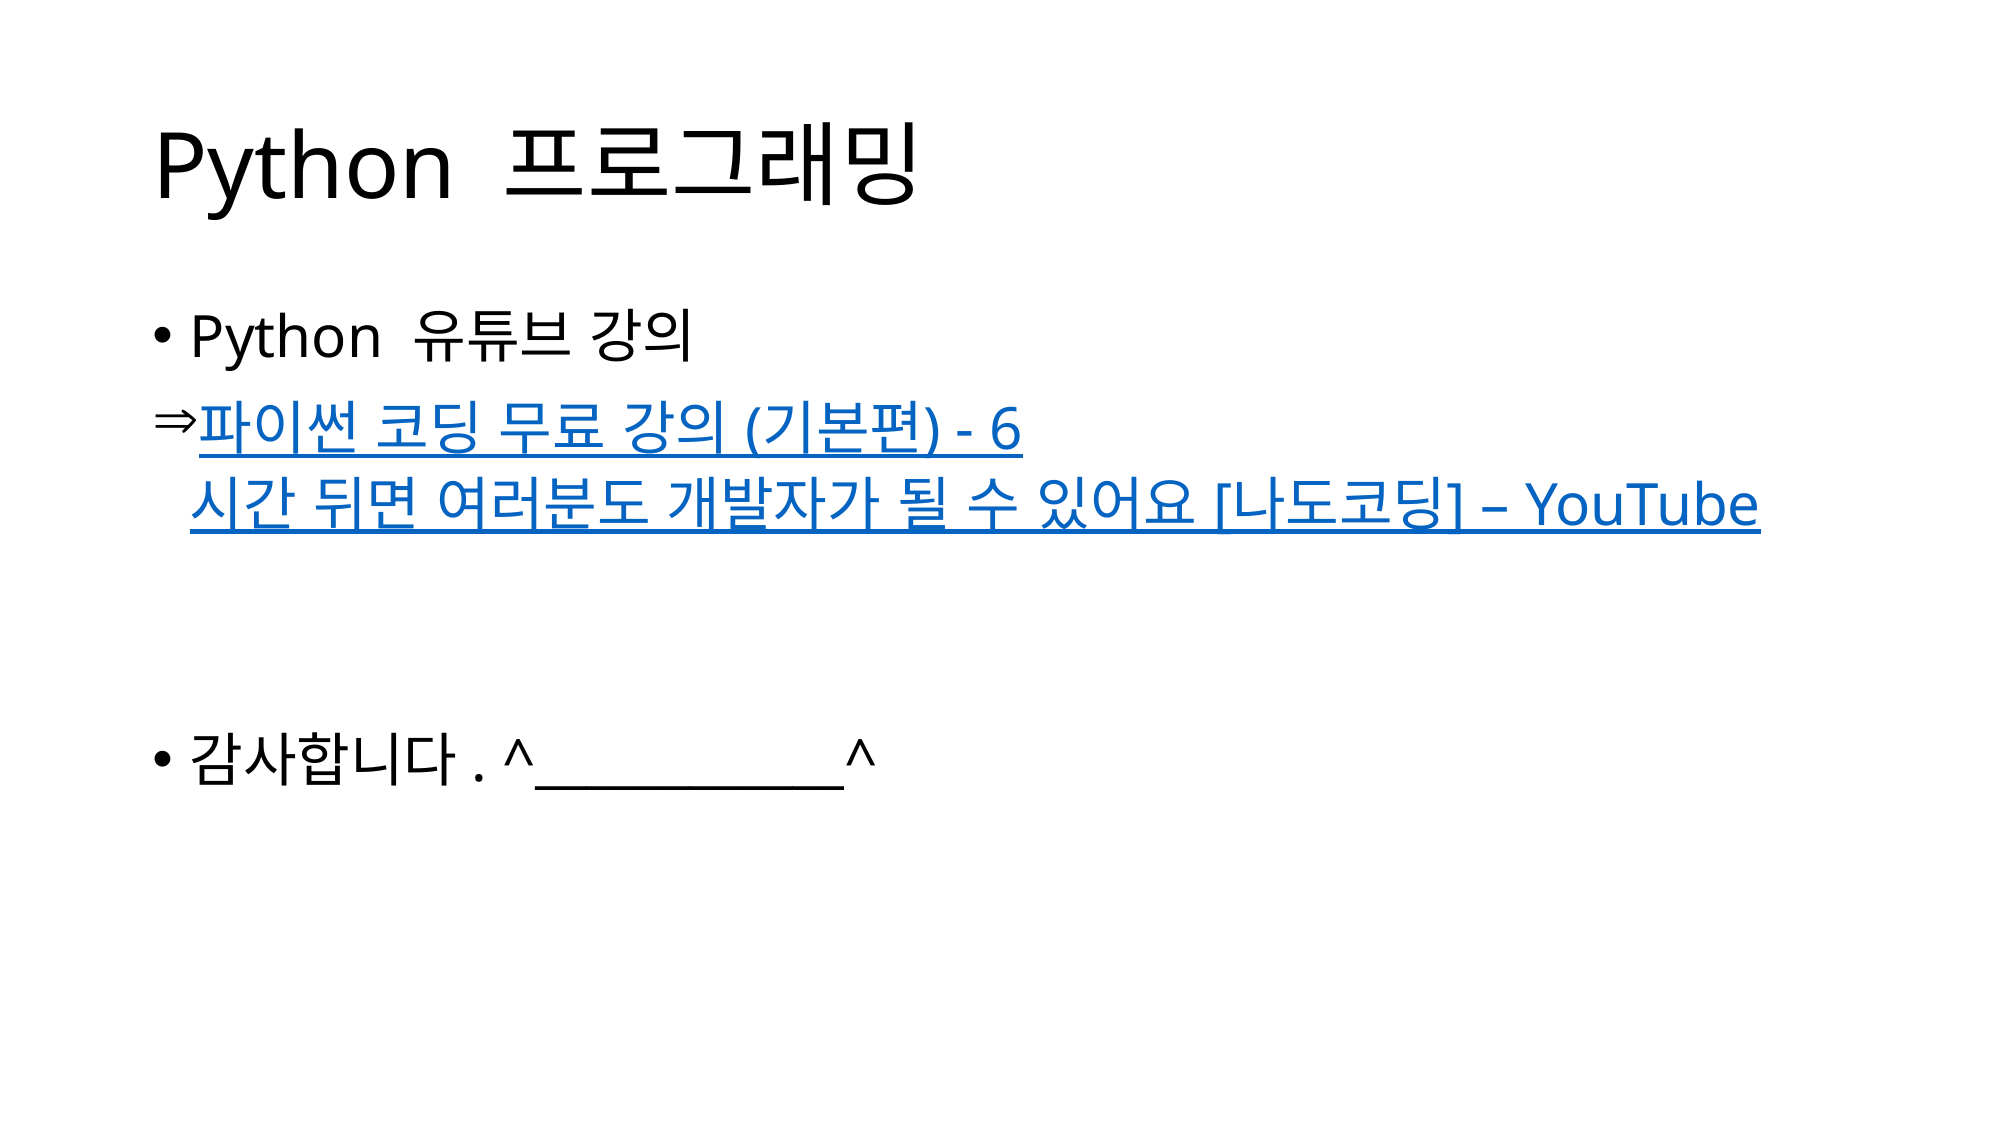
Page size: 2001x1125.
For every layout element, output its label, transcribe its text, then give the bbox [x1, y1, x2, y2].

title Python 프로그래밍 [137, 59, 1863, 278]
list Python 유튜브 강의 파이썬 코딩 무료 강의 (기본편) - 6시간 뒤면 여러분도 개발자가 될 수 있어요 [나도코딩] – YouTube 감사합니다. ^____________^ [137, 299, 1863, 1014]
